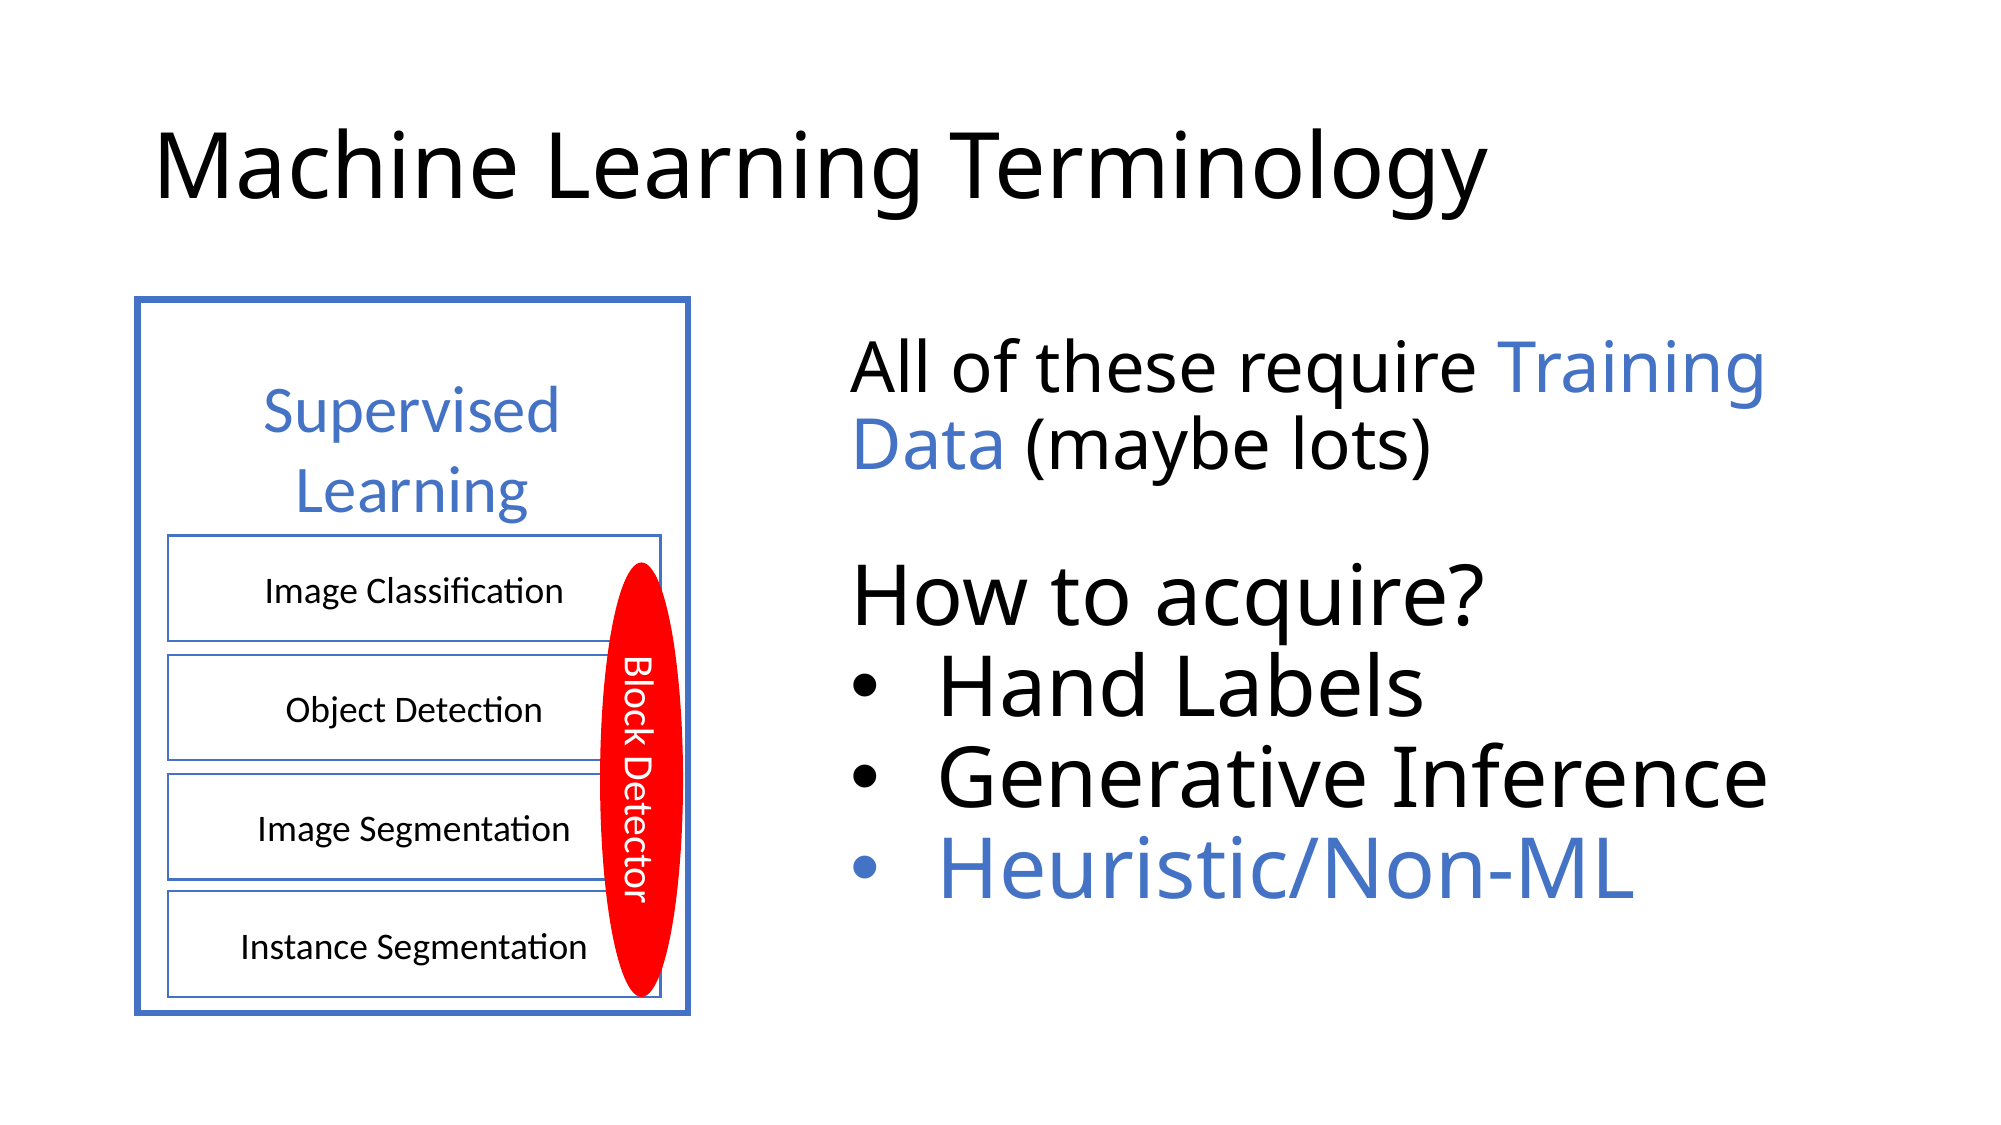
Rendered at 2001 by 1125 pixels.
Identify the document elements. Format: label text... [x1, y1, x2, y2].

text_box All of these require Training Data (maybe lots) [835, 299, 1789, 517]
title Machine Learning Terminology [137, 59, 1863, 278]
text_box Block Detector [599, 561, 685, 999]
text_box [136, 298, 689, 1014]
text_box Image Classification [167, 534, 662, 642]
text_box Image Segmentation [167, 773, 603, 881]
text_box How to acquire? Hand Labels Generative Inference Heuristic/Non-ML [835, 545, 1789, 1014]
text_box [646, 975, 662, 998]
text_box Supervised Learning [137, 358, 688, 534]
text_box Instance Segmentation [167, 890, 637, 998]
text_box Object Detection [167, 654, 606, 761]
